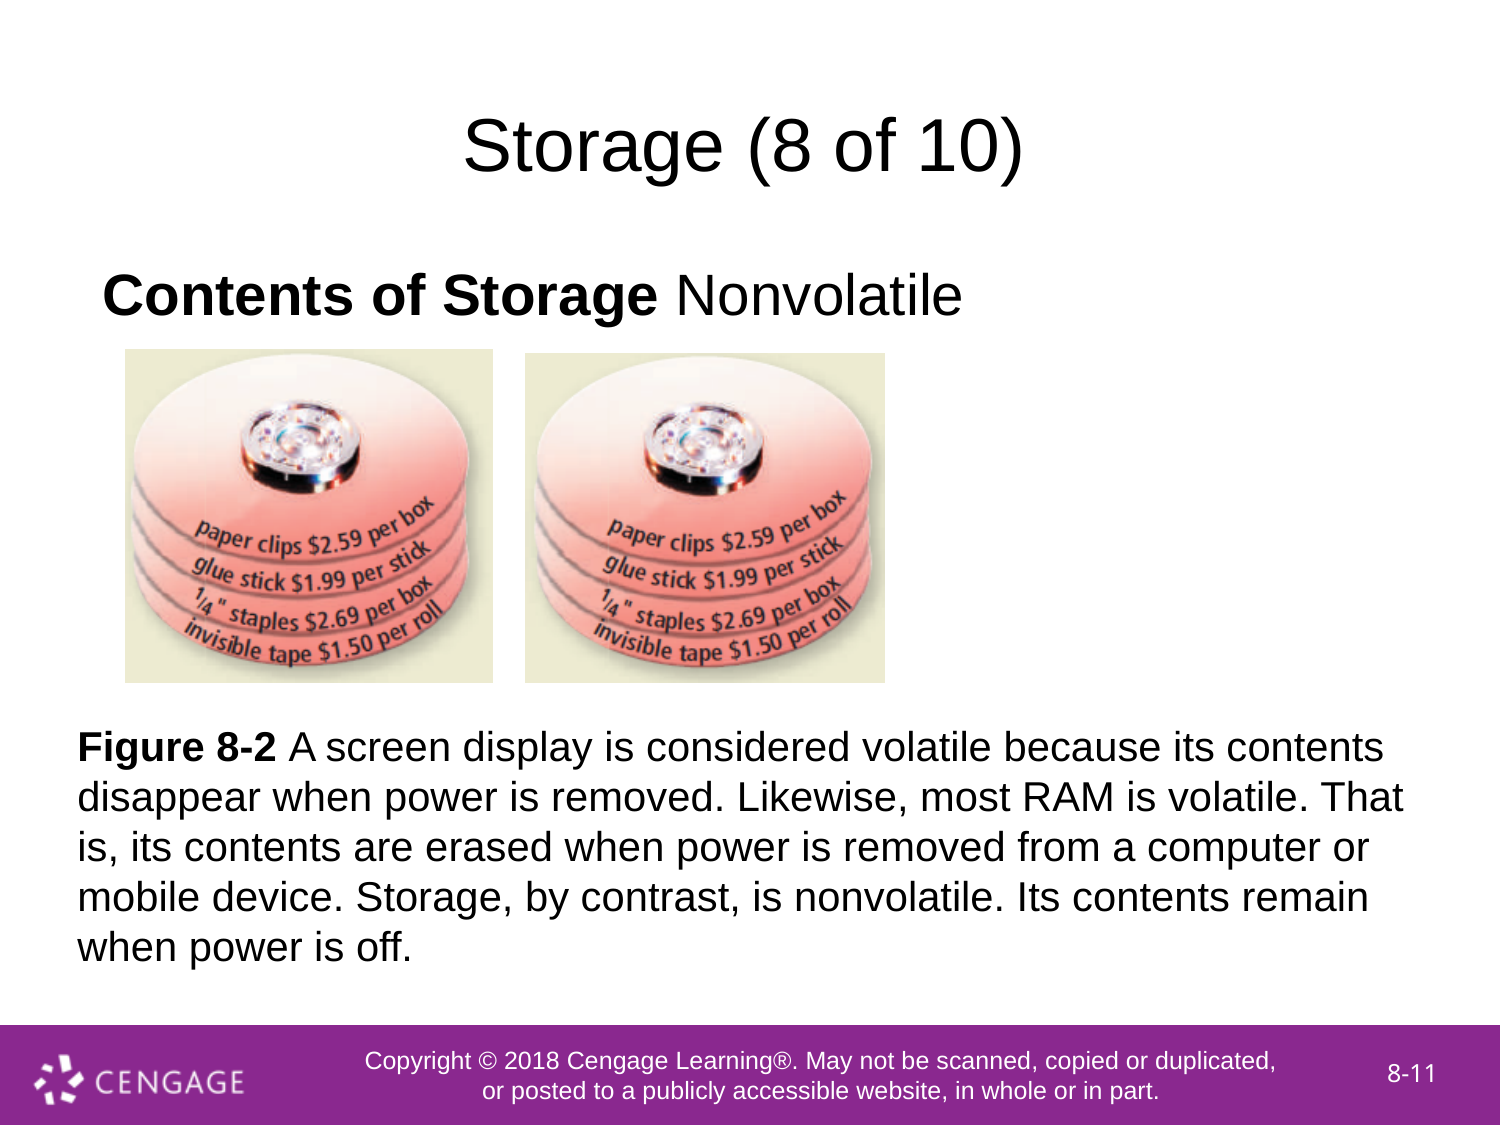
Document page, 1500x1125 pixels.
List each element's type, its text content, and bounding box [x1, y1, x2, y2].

title Storage (8 of 10) [85, 58, 1403, 224]
picture [24, 1045, 249, 1113]
list Figure 8-2 A screen display is considered volatile because its contents disappear when power is removed. Likewise, most RAM is volatile. That is, its contents are erased when power is removed from a computer or mobile device. Storage, by contrast, is nonvolatile. Its contents remain when power is off. [62, 712, 1425, 1013]
picture [124, 349, 493, 684]
picture [524, 352, 885, 684]
list Contents of Storage Nonvolatile [87, 249, 1400, 338]
